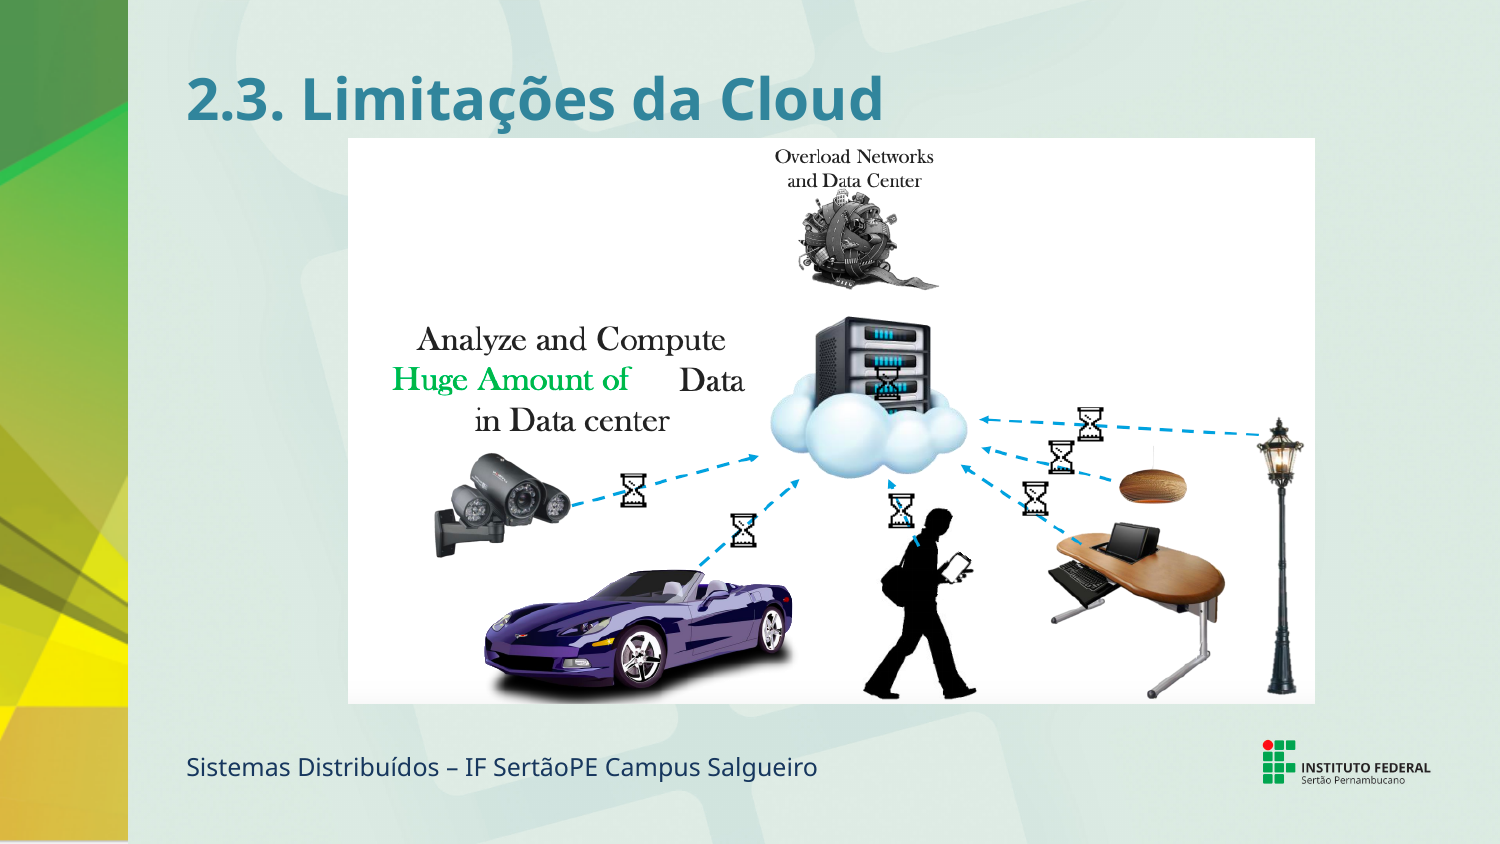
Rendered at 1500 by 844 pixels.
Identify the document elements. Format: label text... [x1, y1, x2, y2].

title Sistemas Distribuídos – IF SertãoPE Campus Salgueiro [171, 740, 1291, 793]
list 2.3. Limitações da Cloud [171, 32, 1447, 162]
picture [0, 0, 1500, 844]
